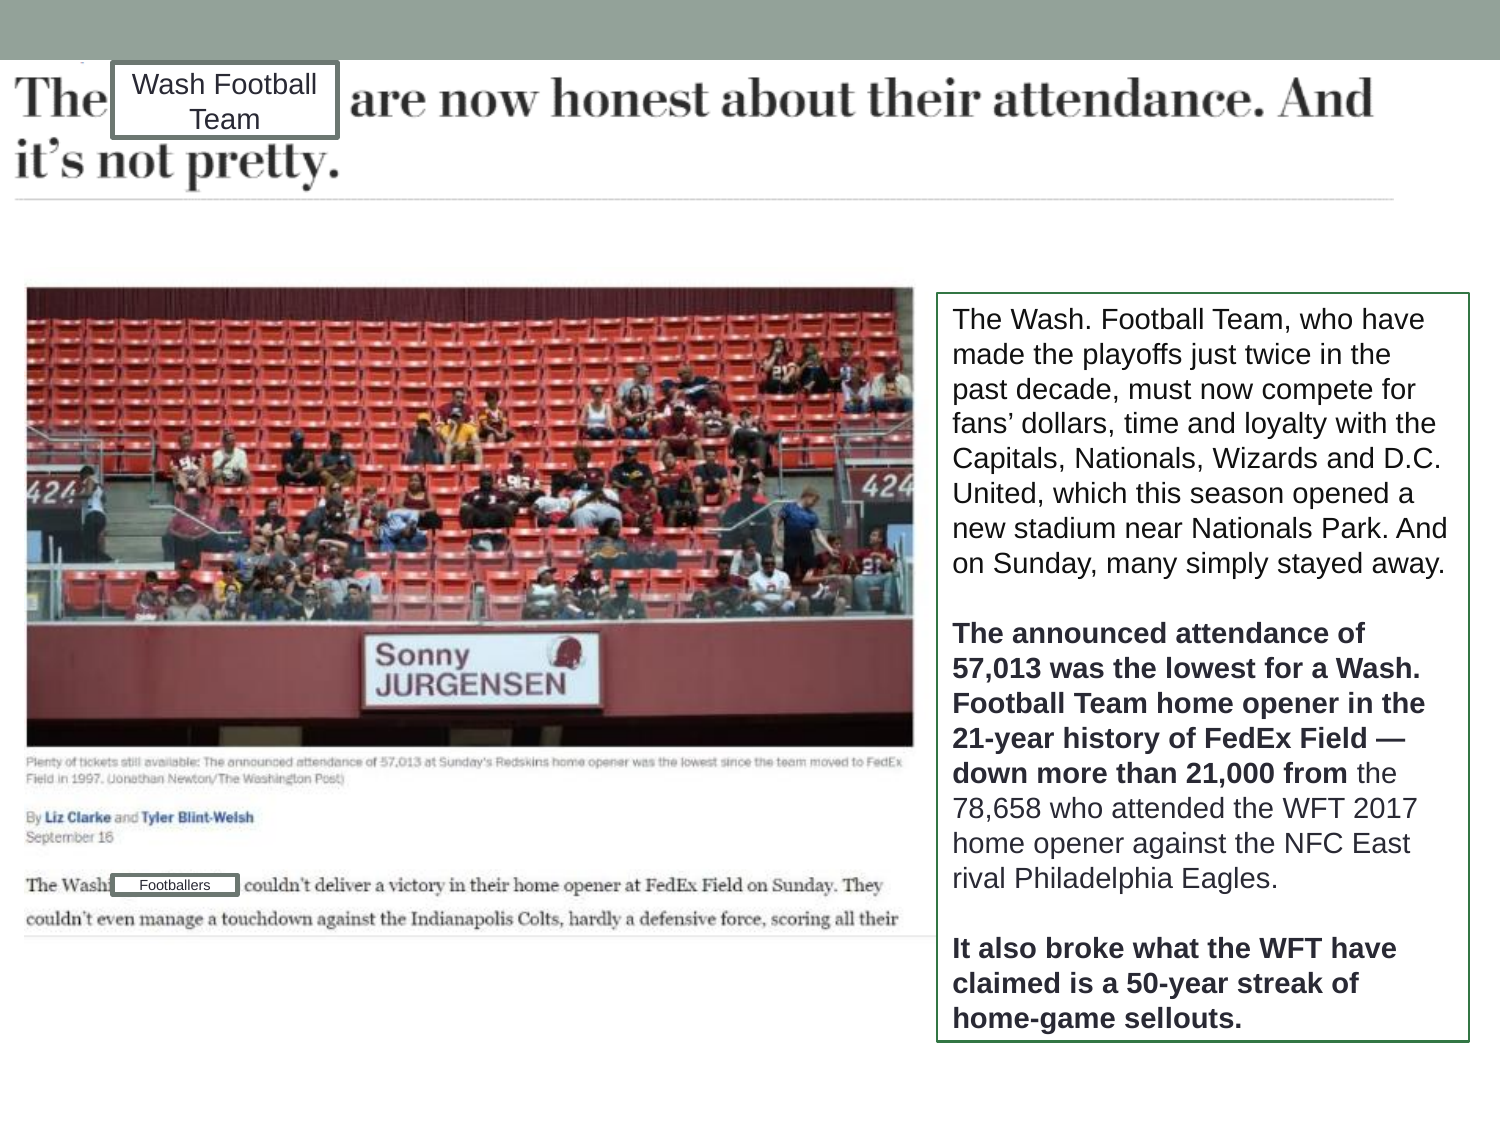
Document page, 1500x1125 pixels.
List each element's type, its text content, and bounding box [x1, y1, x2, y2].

picture [12, 62, 1394, 213]
text_box The Wash. Football Team, who have made the playoffs just twice in the past decade, must now compete for fans’ dollars, time and loyalty with the Capitals, Nationals, Wizards and D.C. United, which this season opened a new stadium near Nationals Park. And on Sunday, many simply stayed away. The announced attendance of 57,013 was the lowest for a Wash. Football Team home opener in the 21-year history of FedEx Field — down more than 21,000 from the 78,658 who attended the WFT 2017 home opener against the NFC East rival Philadelphia Eagles. It also broke what the WFT have claimed is a 50-year streak of home-game sellouts. [937, 292, 1469, 1042]
picture [24, 267, 938, 945]
